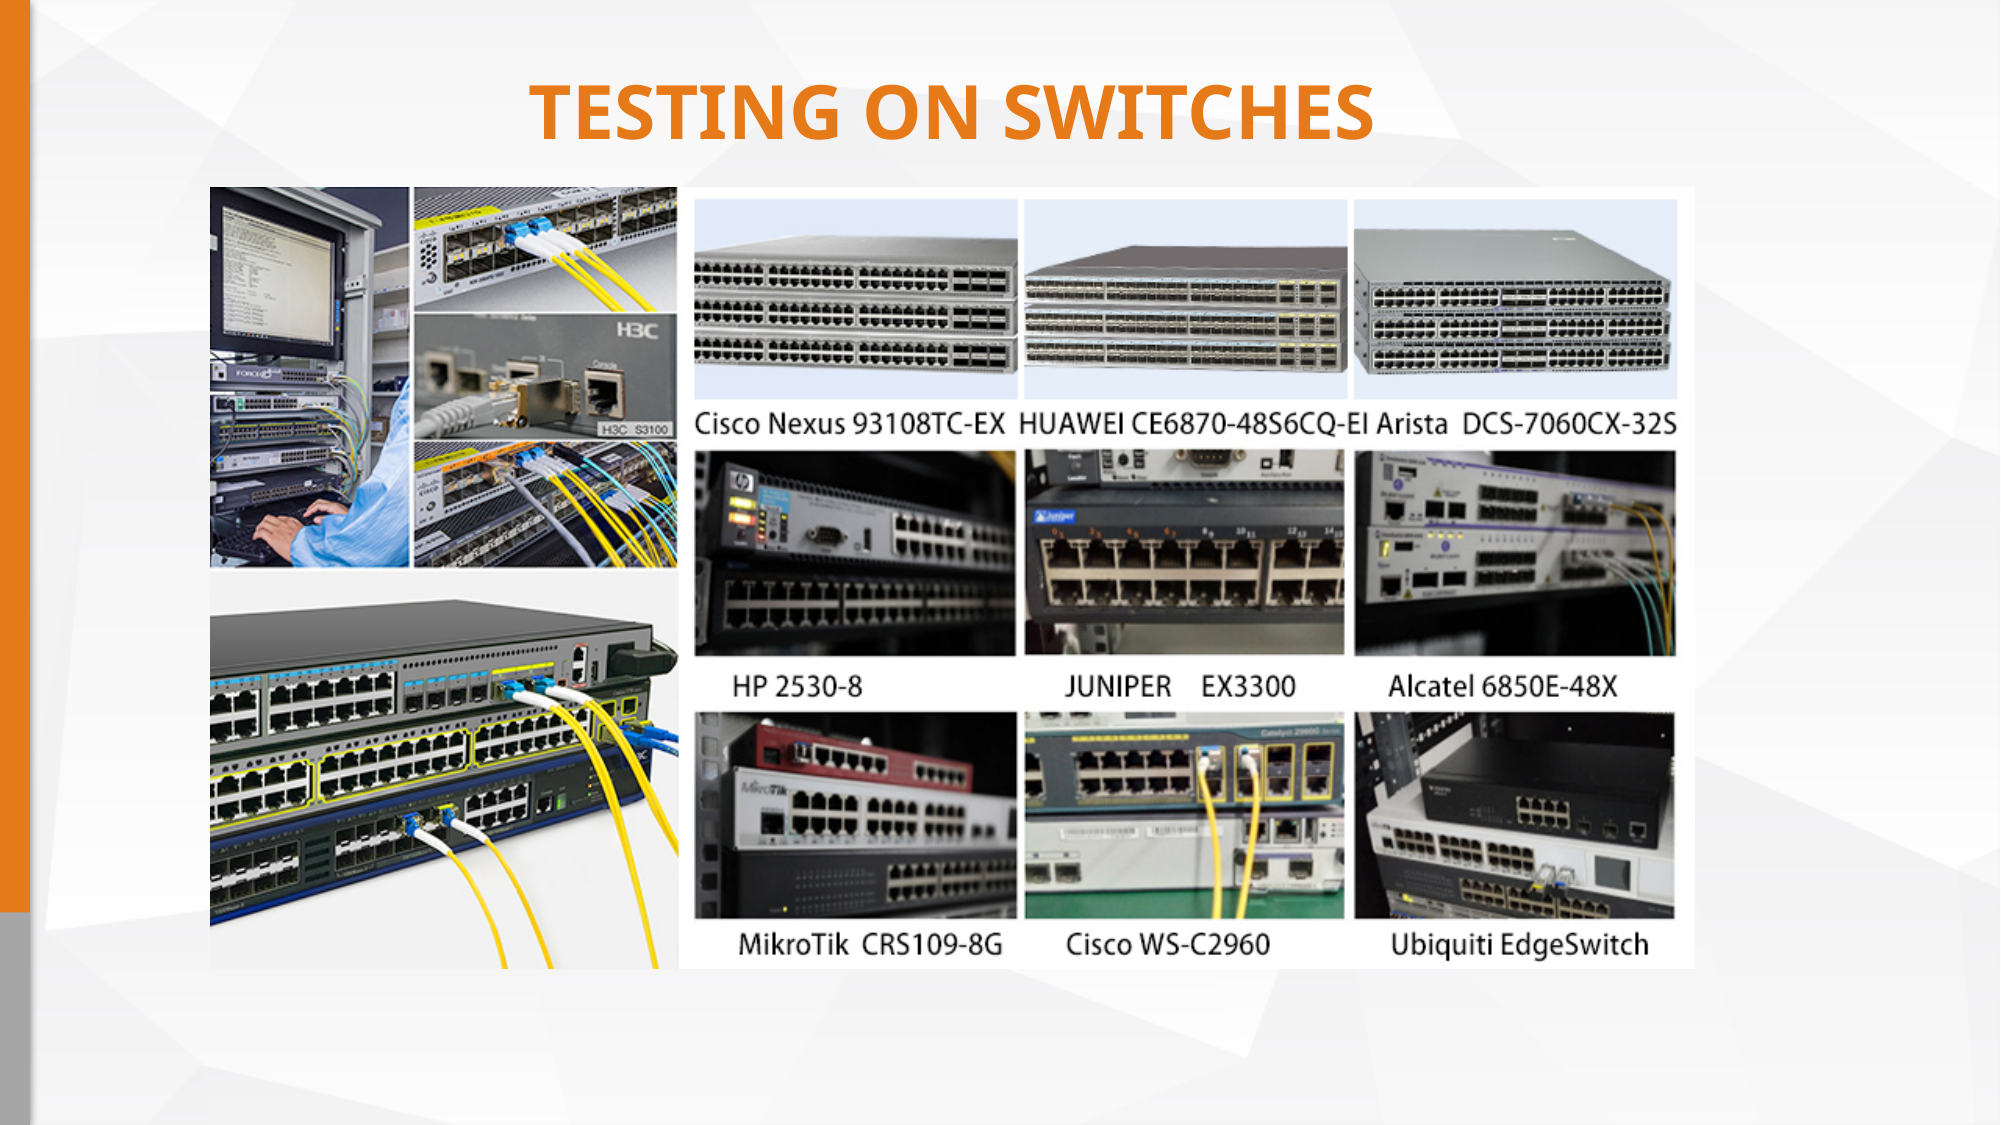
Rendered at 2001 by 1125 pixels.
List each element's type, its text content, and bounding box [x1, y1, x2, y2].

picture [30, 0, 2001, 1125]
title TESTING ON SWITCHES [90, 67, 1816, 161]
